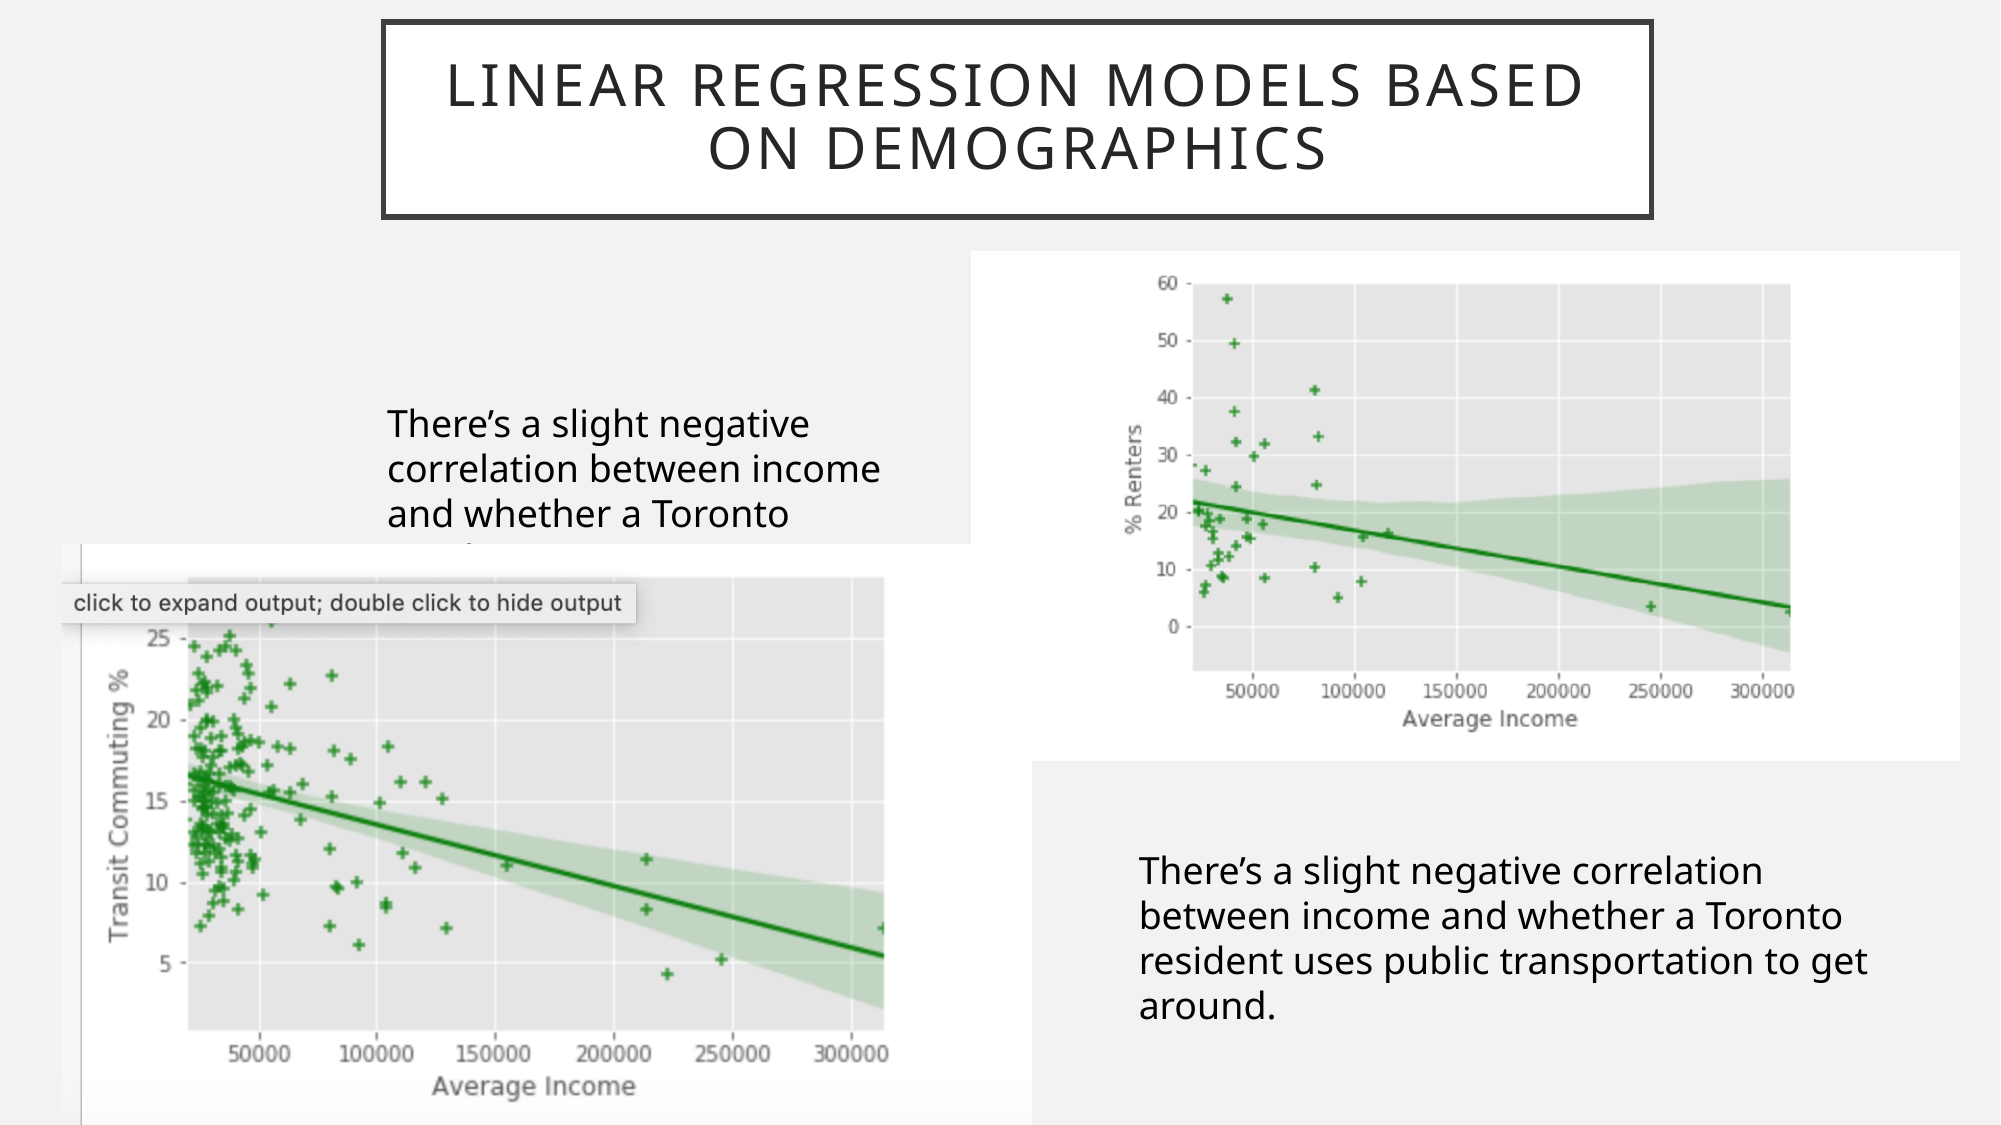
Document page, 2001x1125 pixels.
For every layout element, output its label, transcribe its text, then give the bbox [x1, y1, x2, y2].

picture [61, 544, 1032, 1125]
title Linear regression models based on demographics [381, 19, 1654, 220]
text_box There’s a slight negative correlation between income and whether a Toronto resident rents. [372, 393, 943, 544]
text_box There’s a slight negative correlation between income and whether a Toronto resident uses public transportation to get around. [1124, 839, 1900, 1035]
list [971, 251, 1960, 761]
